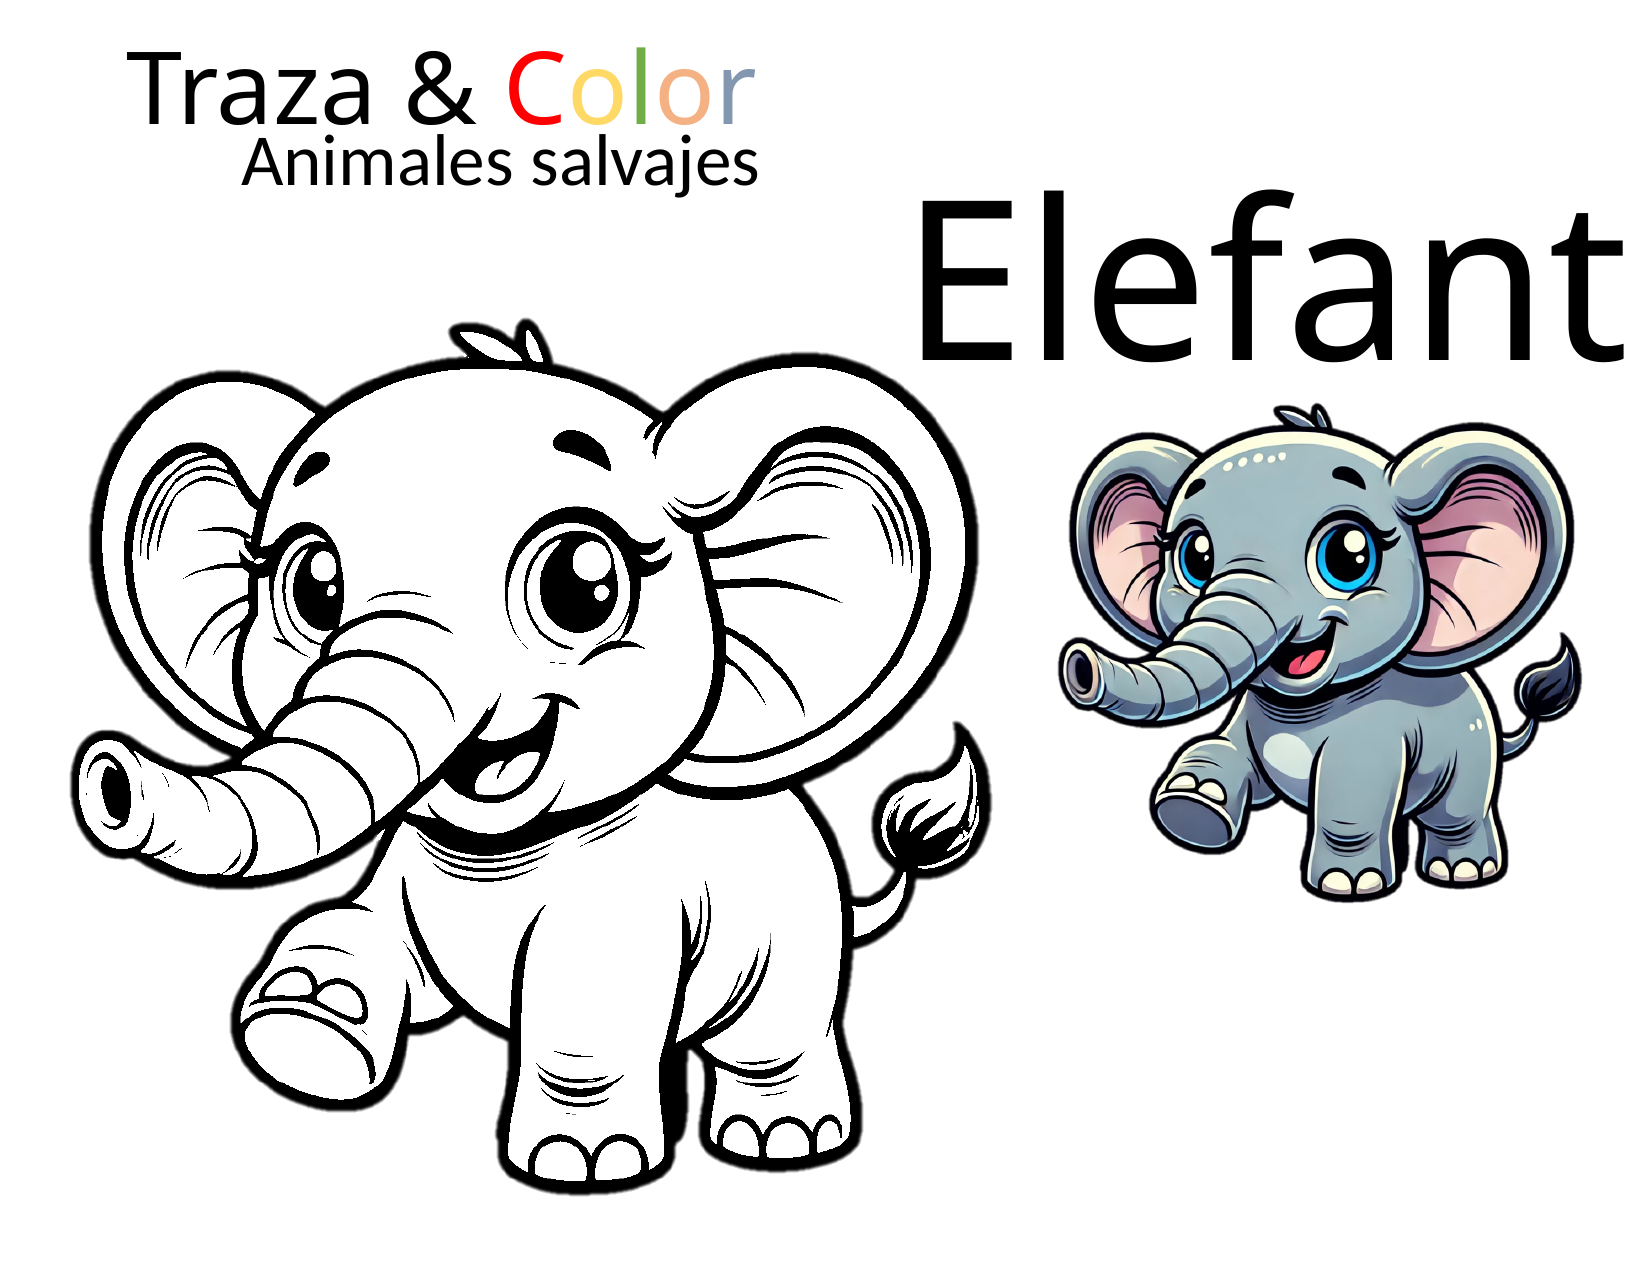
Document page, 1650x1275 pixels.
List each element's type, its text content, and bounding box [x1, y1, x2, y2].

picture [1041, 382, 1607, 948]
text_box Traza & Color [111, 16, 916, 152]
text_box Animales salvajes [116, 152, 886, 208]
picture [42, 282, 1036, 1275]
text_box Elefante [867, 130, 1650, 681]
